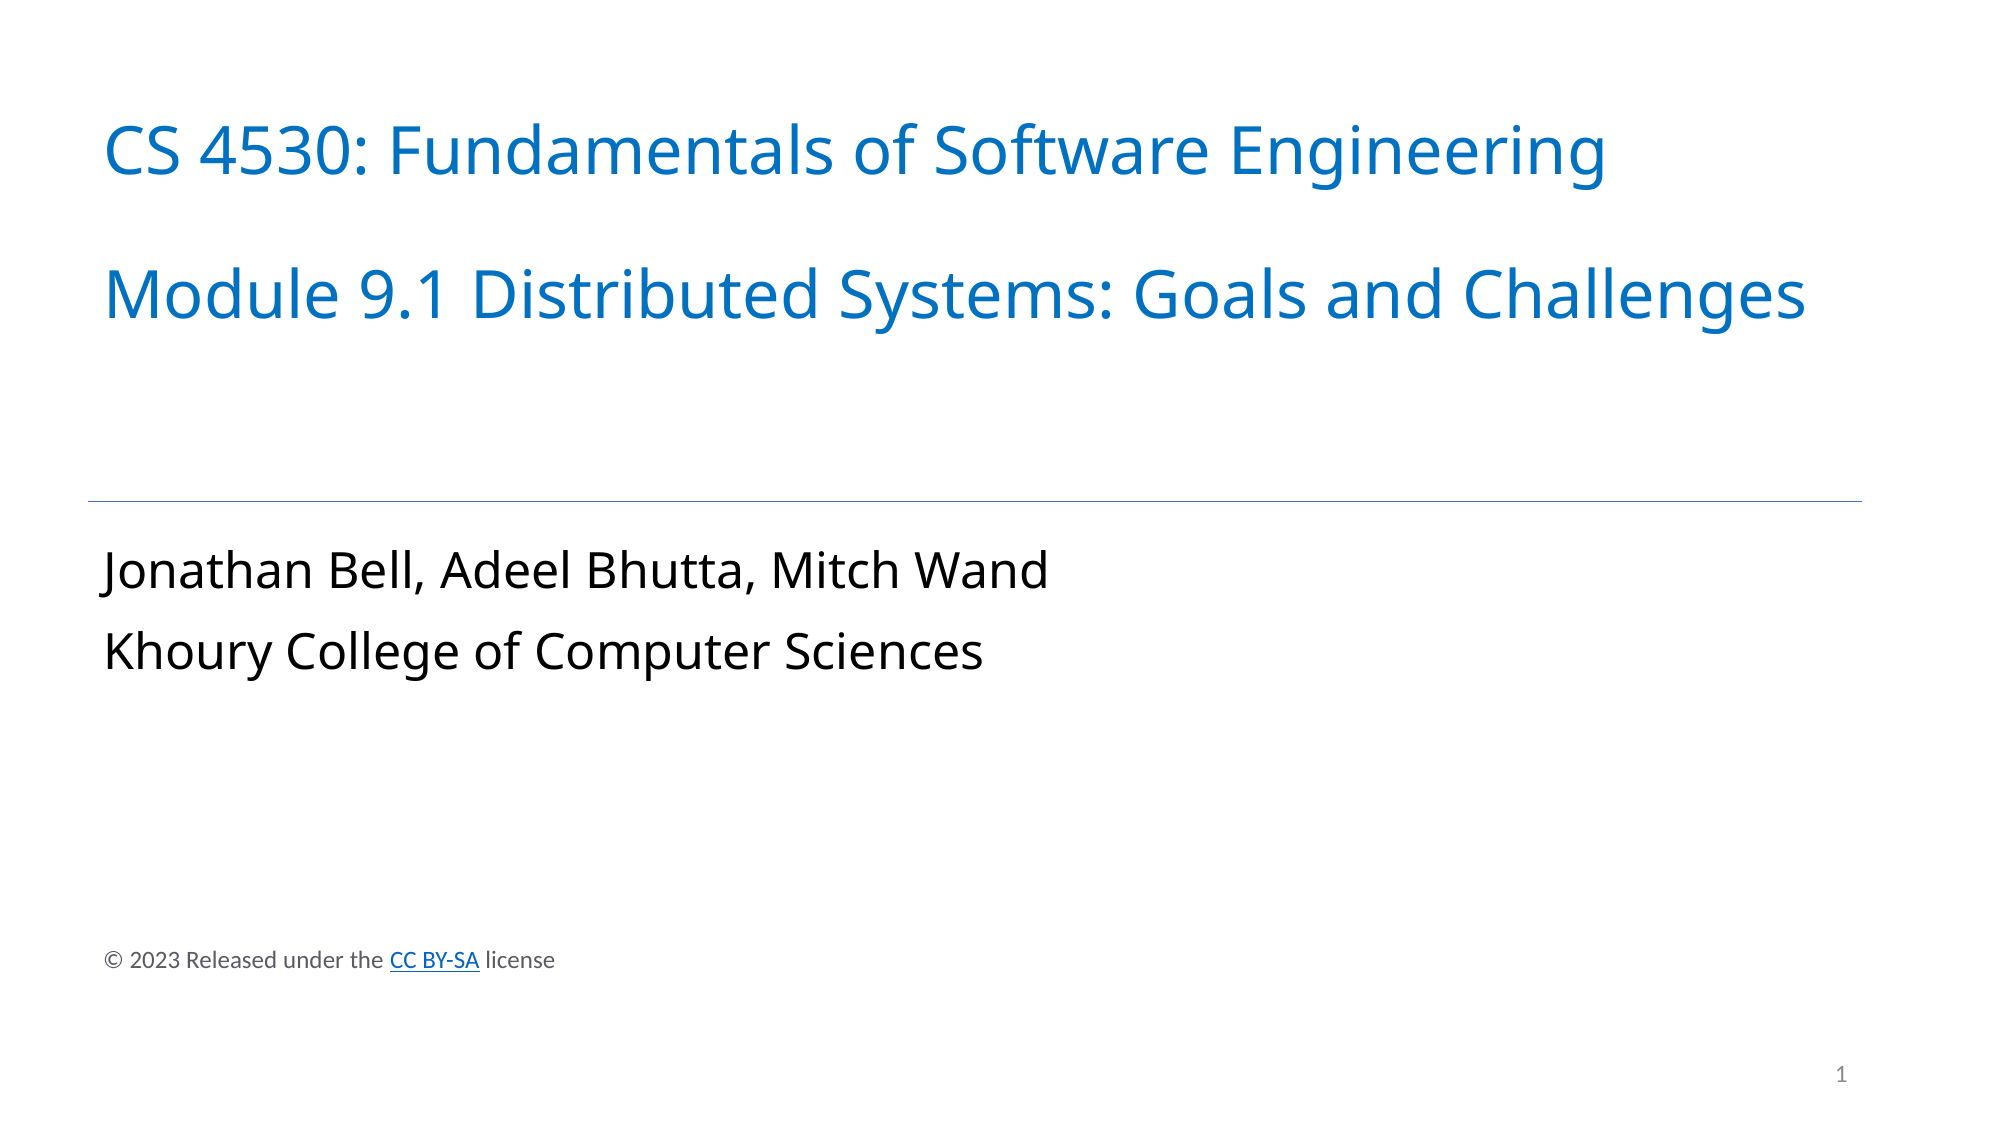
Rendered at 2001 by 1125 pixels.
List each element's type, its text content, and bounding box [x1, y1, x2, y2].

subtitle Jonathan Bell, Adeel Bhutta, Mitch Wand Khoury College of Computer Sciences [88, 531, 1750, 803]
text_box © 2023 Released under the CC BY-SA license [88, 936, 1089, 982]
slide_number 1 [1412, 1042, 1863, 1103]
title CS 4530: Fundamentals of Software Engineering Module 9.1 Distributed Systems: Goals and Challenges [88, 109, 1863, 501]
